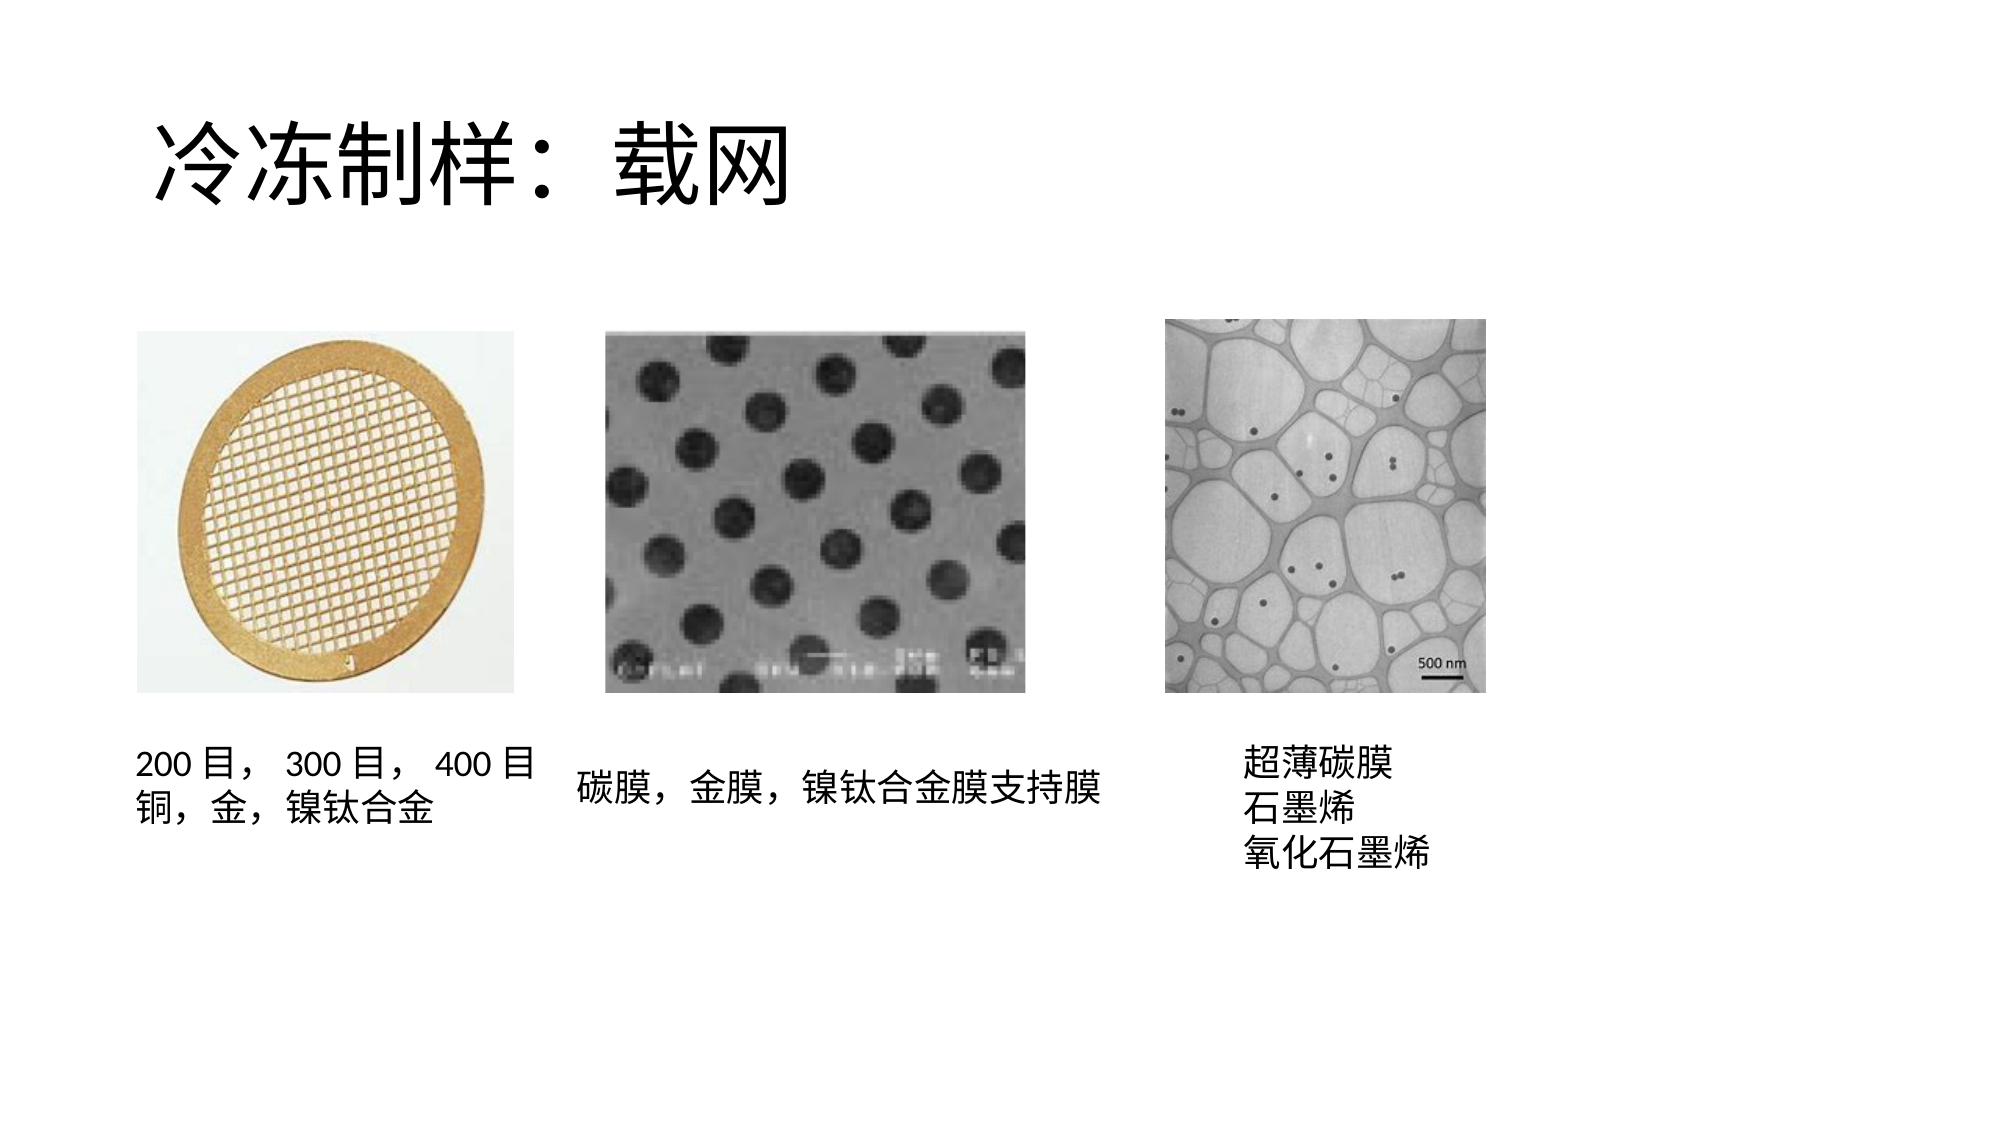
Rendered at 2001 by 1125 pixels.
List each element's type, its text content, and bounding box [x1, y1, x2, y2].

picture [605, 319, 1026, 693]
text_box 碳膜，金膜，镍钛合金膜支持膜 [561, 756, 1117, 817]
title 冷冻制样：载网 [137, 59, 1863, 278]
text_box 超薄碳膜 石墨烯 氧化石墨烯 [1229, 731, 1447, 882]
text_box 200目，300目，400目 铜，金，镍钛合金 [120, 731, 553, 837]
picture [1165, 319, 1486, 693]
picture [137, 331, 514, 693]
